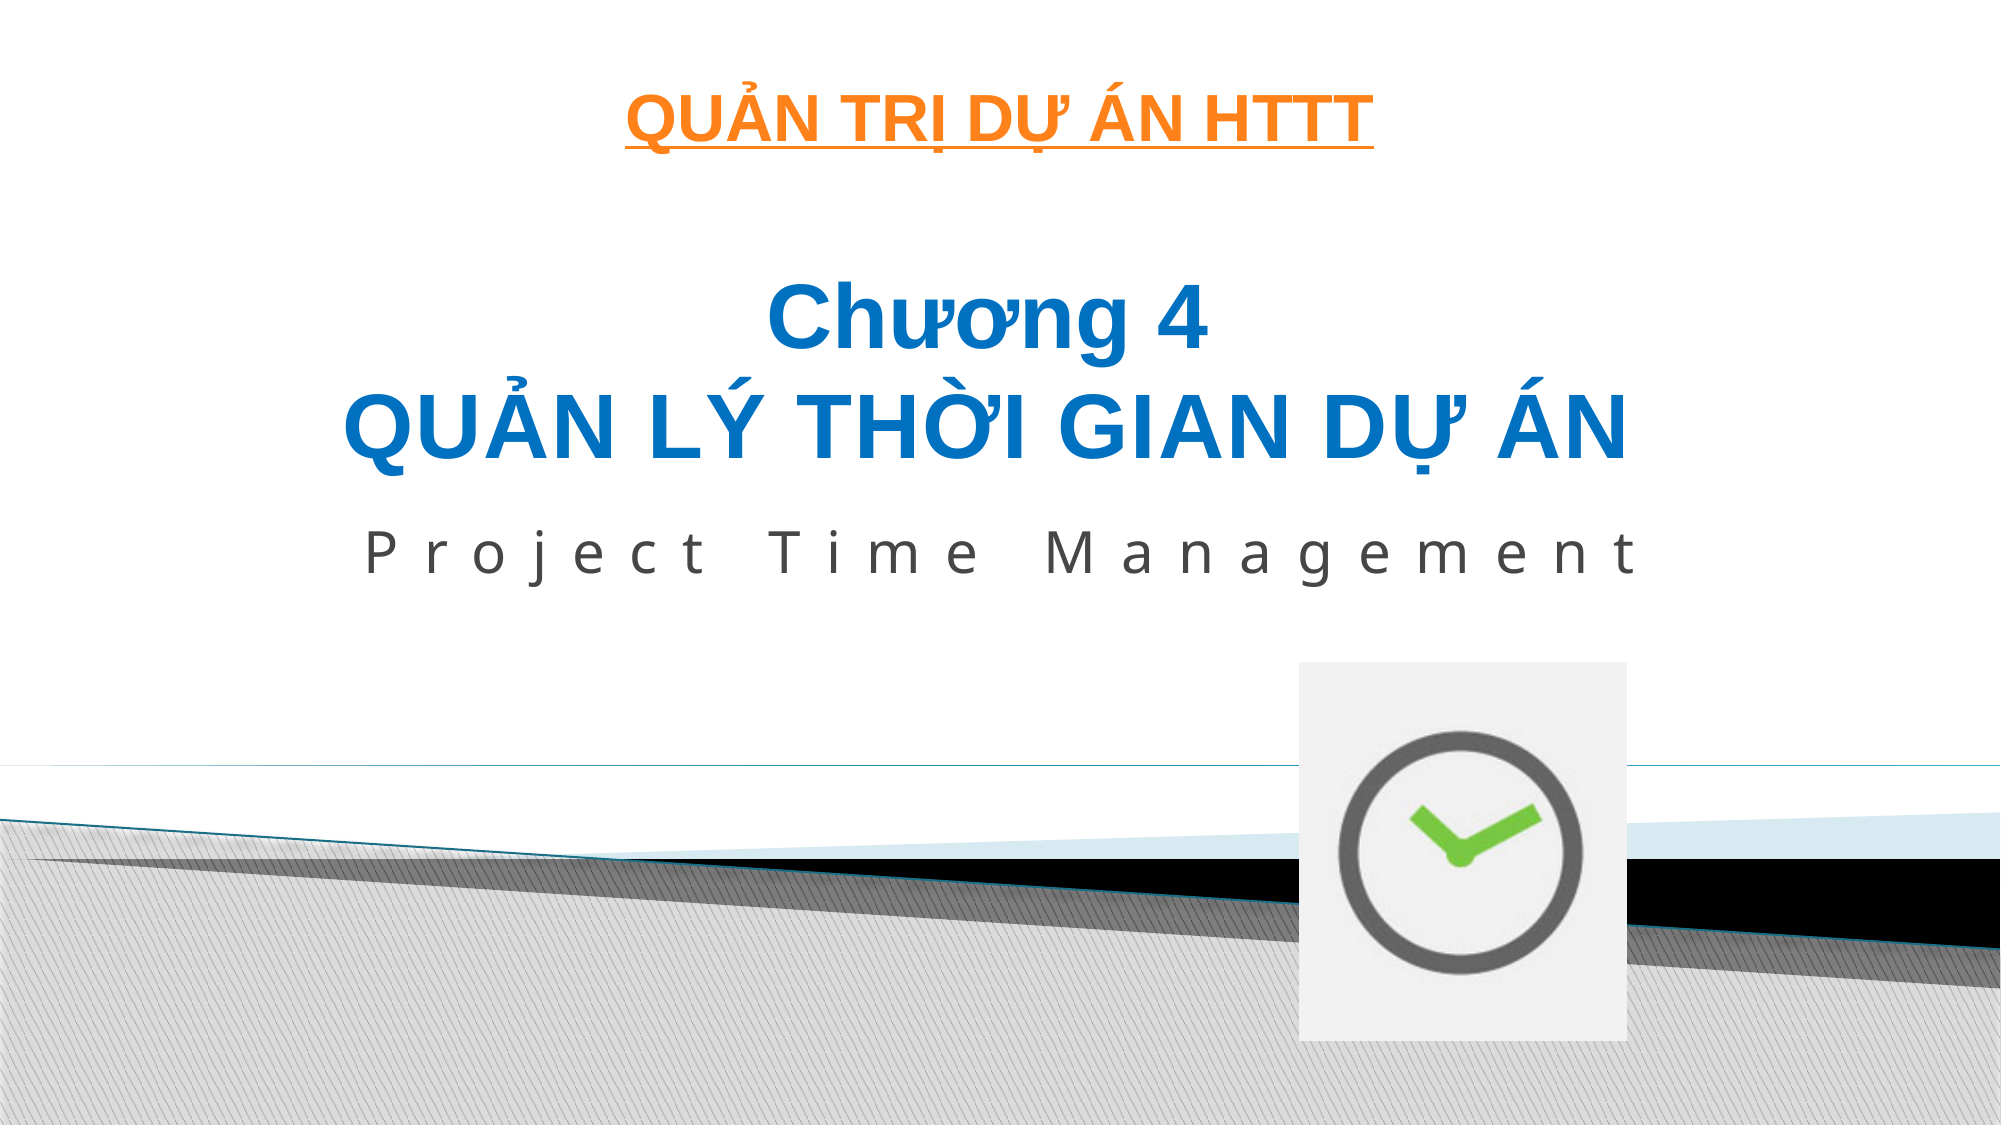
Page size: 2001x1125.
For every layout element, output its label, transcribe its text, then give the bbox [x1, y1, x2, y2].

text_box Project Time Management [287, 437, 1713, 659]
picture [7, 662, 2000, 1041]
text_box QUẢN TRỊ DỰ ÁN HTTT [312, 53, 1688, 163]
title Chương 4 QUẢN LÝ THỜI GIAN DỰ ÁN [287, 262, 1688, 437]
